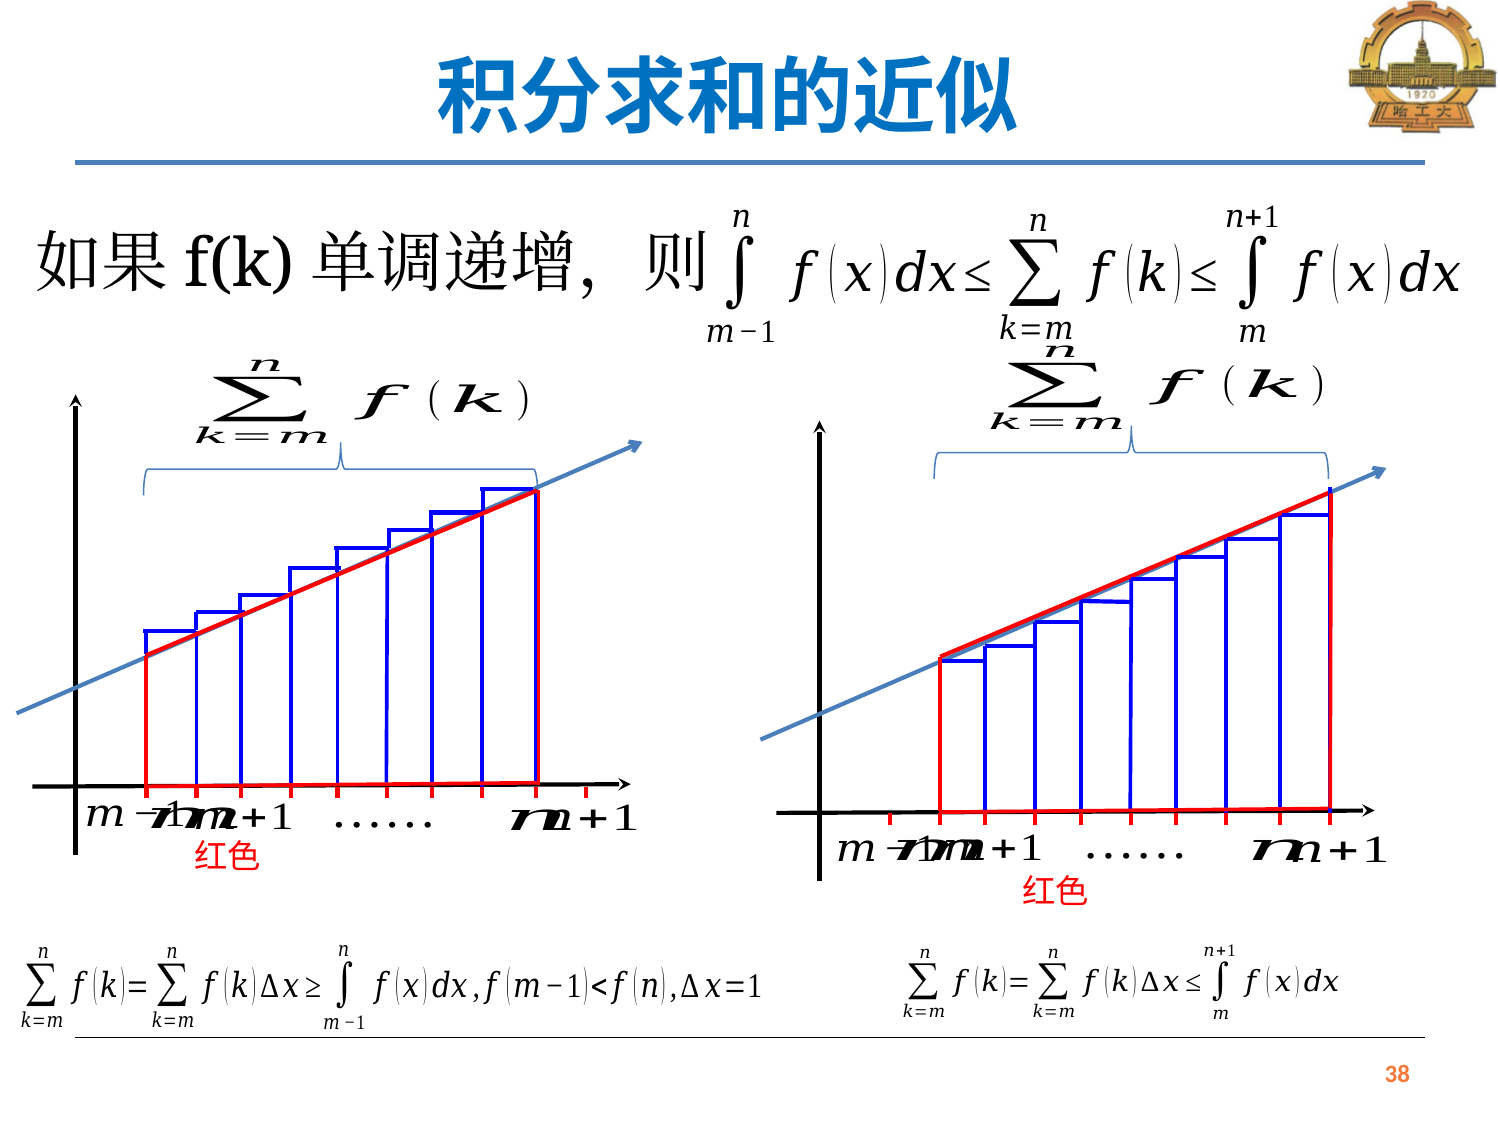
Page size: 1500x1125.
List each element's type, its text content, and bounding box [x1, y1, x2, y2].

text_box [544, 783, 631, 787]
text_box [939, 491, 1326, 658]
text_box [146, 782, 540, 787]
text_box [933, 425, 1329, 466]
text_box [824, 810, 933, 814]
title 积分求和的近似 [62, 7, 1413, 178]
slide_number 38 [1074, 1042, 1425, 1103]
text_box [760, 467, 1387, 740]
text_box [776, 810, 815, 814]
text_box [939, 808, 1324, 813]
picture [1340, 0, 1500, 138]
text_box 如果f(k)单调递增，则 [20, 212, 726, 308]
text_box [81, 783, 140, 787]
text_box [145, 490, 538, 656]
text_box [1337, 810, 1375, 814]
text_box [16, 441, 643, 714]
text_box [32, 783, 71, 787]
